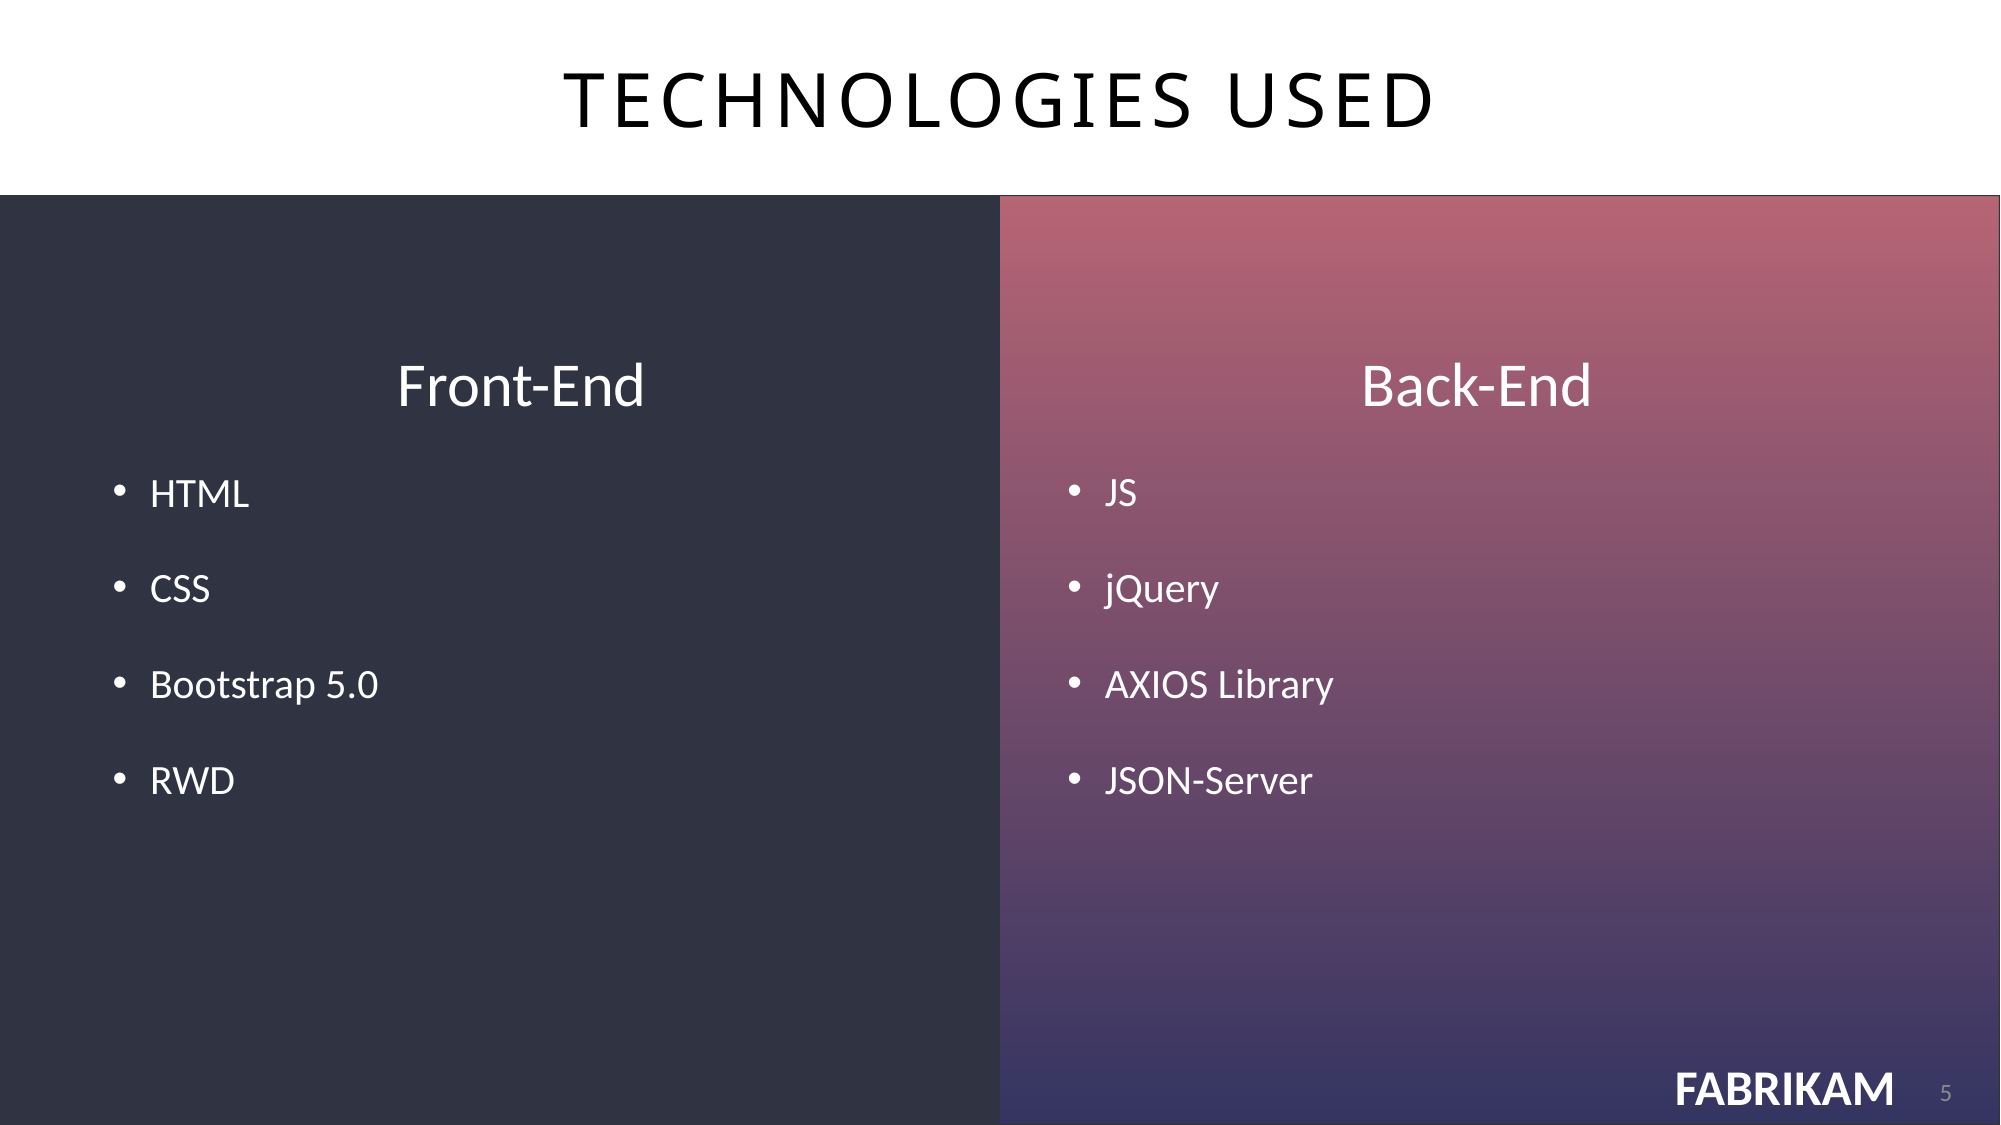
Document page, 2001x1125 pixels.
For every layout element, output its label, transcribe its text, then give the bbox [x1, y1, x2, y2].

list Front-End HTML CSS Bootstrap 5.0 RWD [97, 299, 948, 1014]
list Back-End JS jQuery AXIOS Library JSON-Server [1052, 299, 1903, 1014]
slide_number 5 [1894, 1061, 1968, 1121]
title Technologies used [97, 0, 1903, 196]
